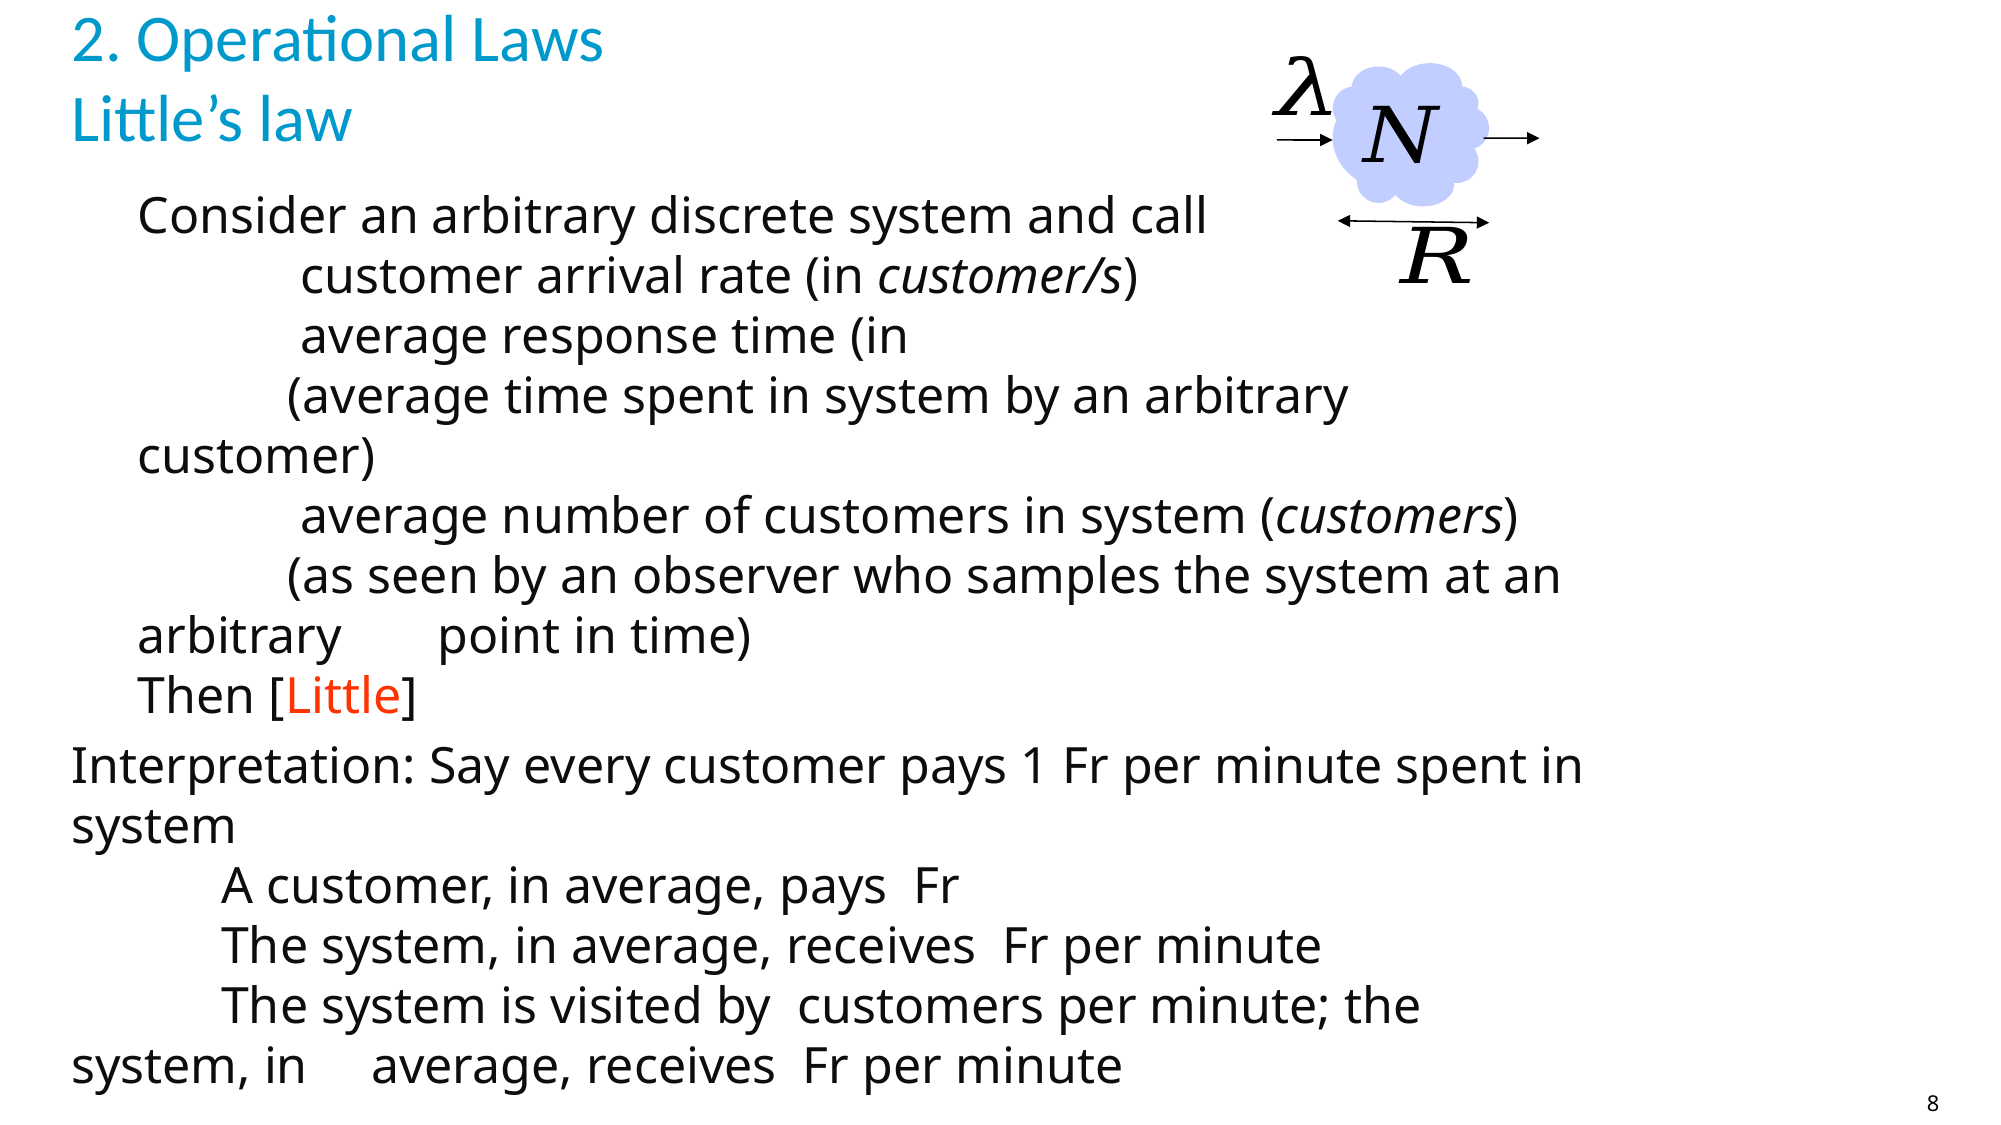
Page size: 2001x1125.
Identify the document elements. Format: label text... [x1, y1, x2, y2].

title 2. Operational Laws Little’s law [56, 0, 1872, 150]
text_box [1268, 47, 1540, 303]
footer 8 [1866, 1082, 2000, 1125]
